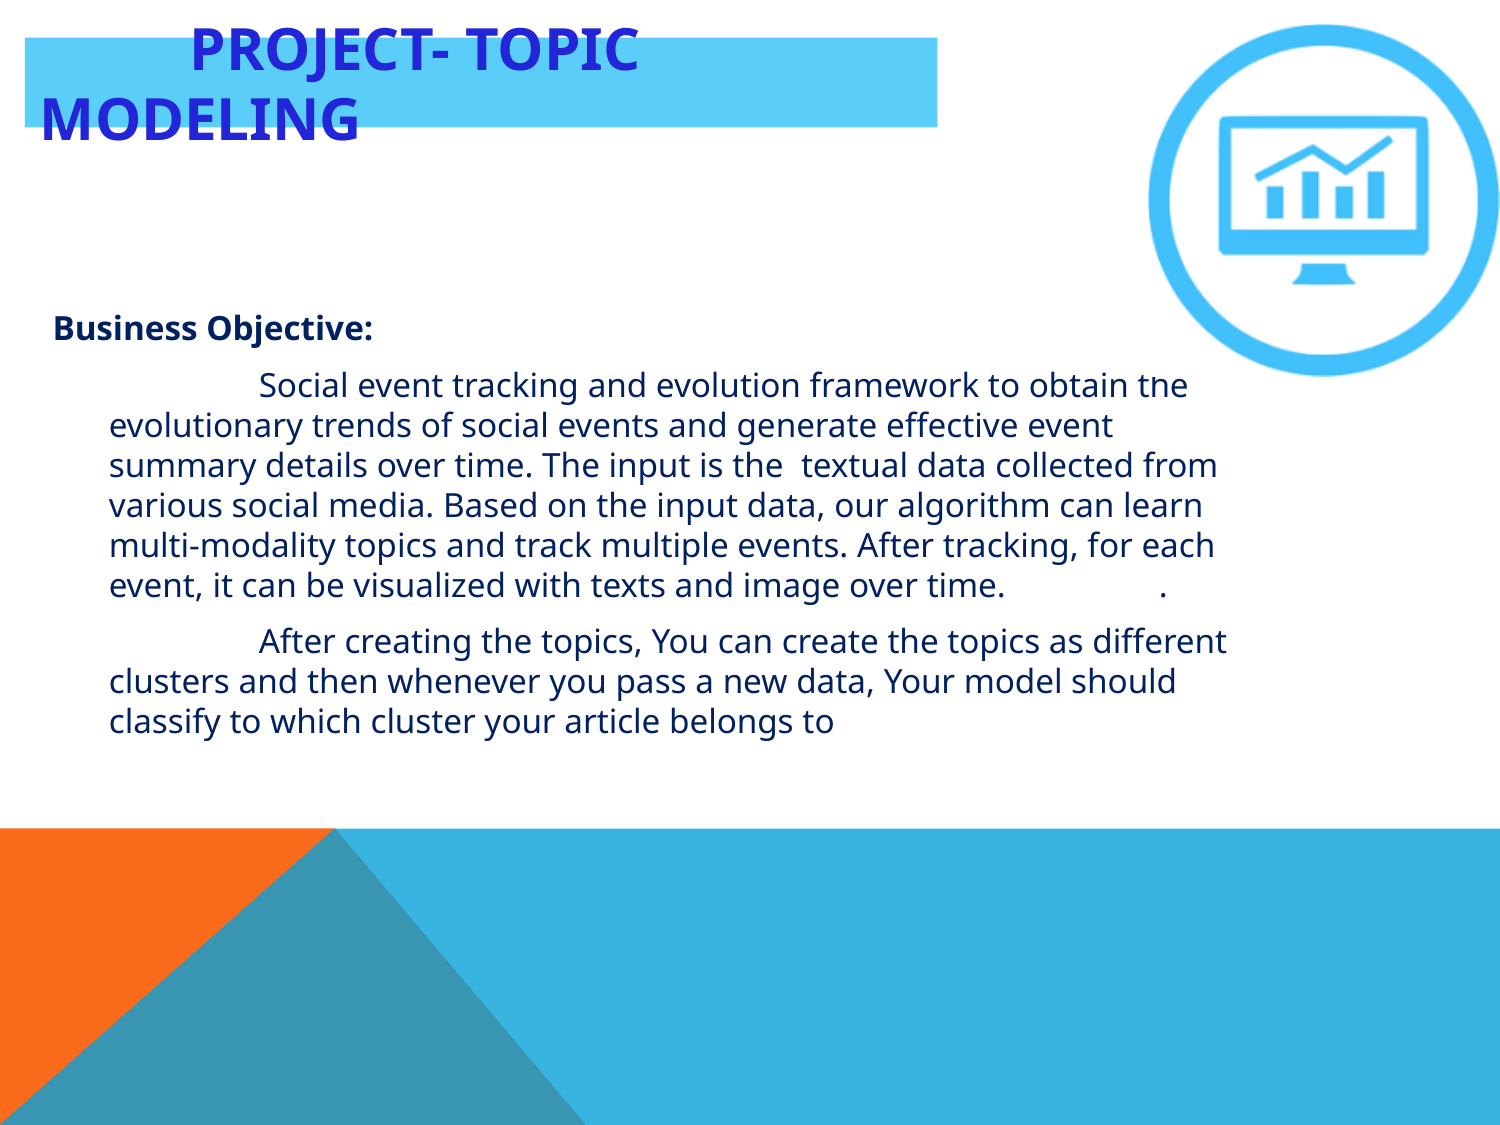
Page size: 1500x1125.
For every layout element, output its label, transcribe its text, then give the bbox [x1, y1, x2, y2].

list Business Objective: Social event tracking and evolution framework to obtain the evolutionary trends of social events and generate effective event summary details over time. The input is the textual data collected from various social media. Based on the input data, our algorithm can learn multi-modality topics and track multiple events. After tracking, for each event, it can be visualized with texts and image over time. . After creating the topics, You can create the topics as different clusters and then whenever you pass a new data, Your model should classify to which cluster your article belongs to [37, 299, 1272, 788]
picture [1148, 24, 1500, 377]
title Project- TOPIC MODELING [24, 37, 938, 128]
